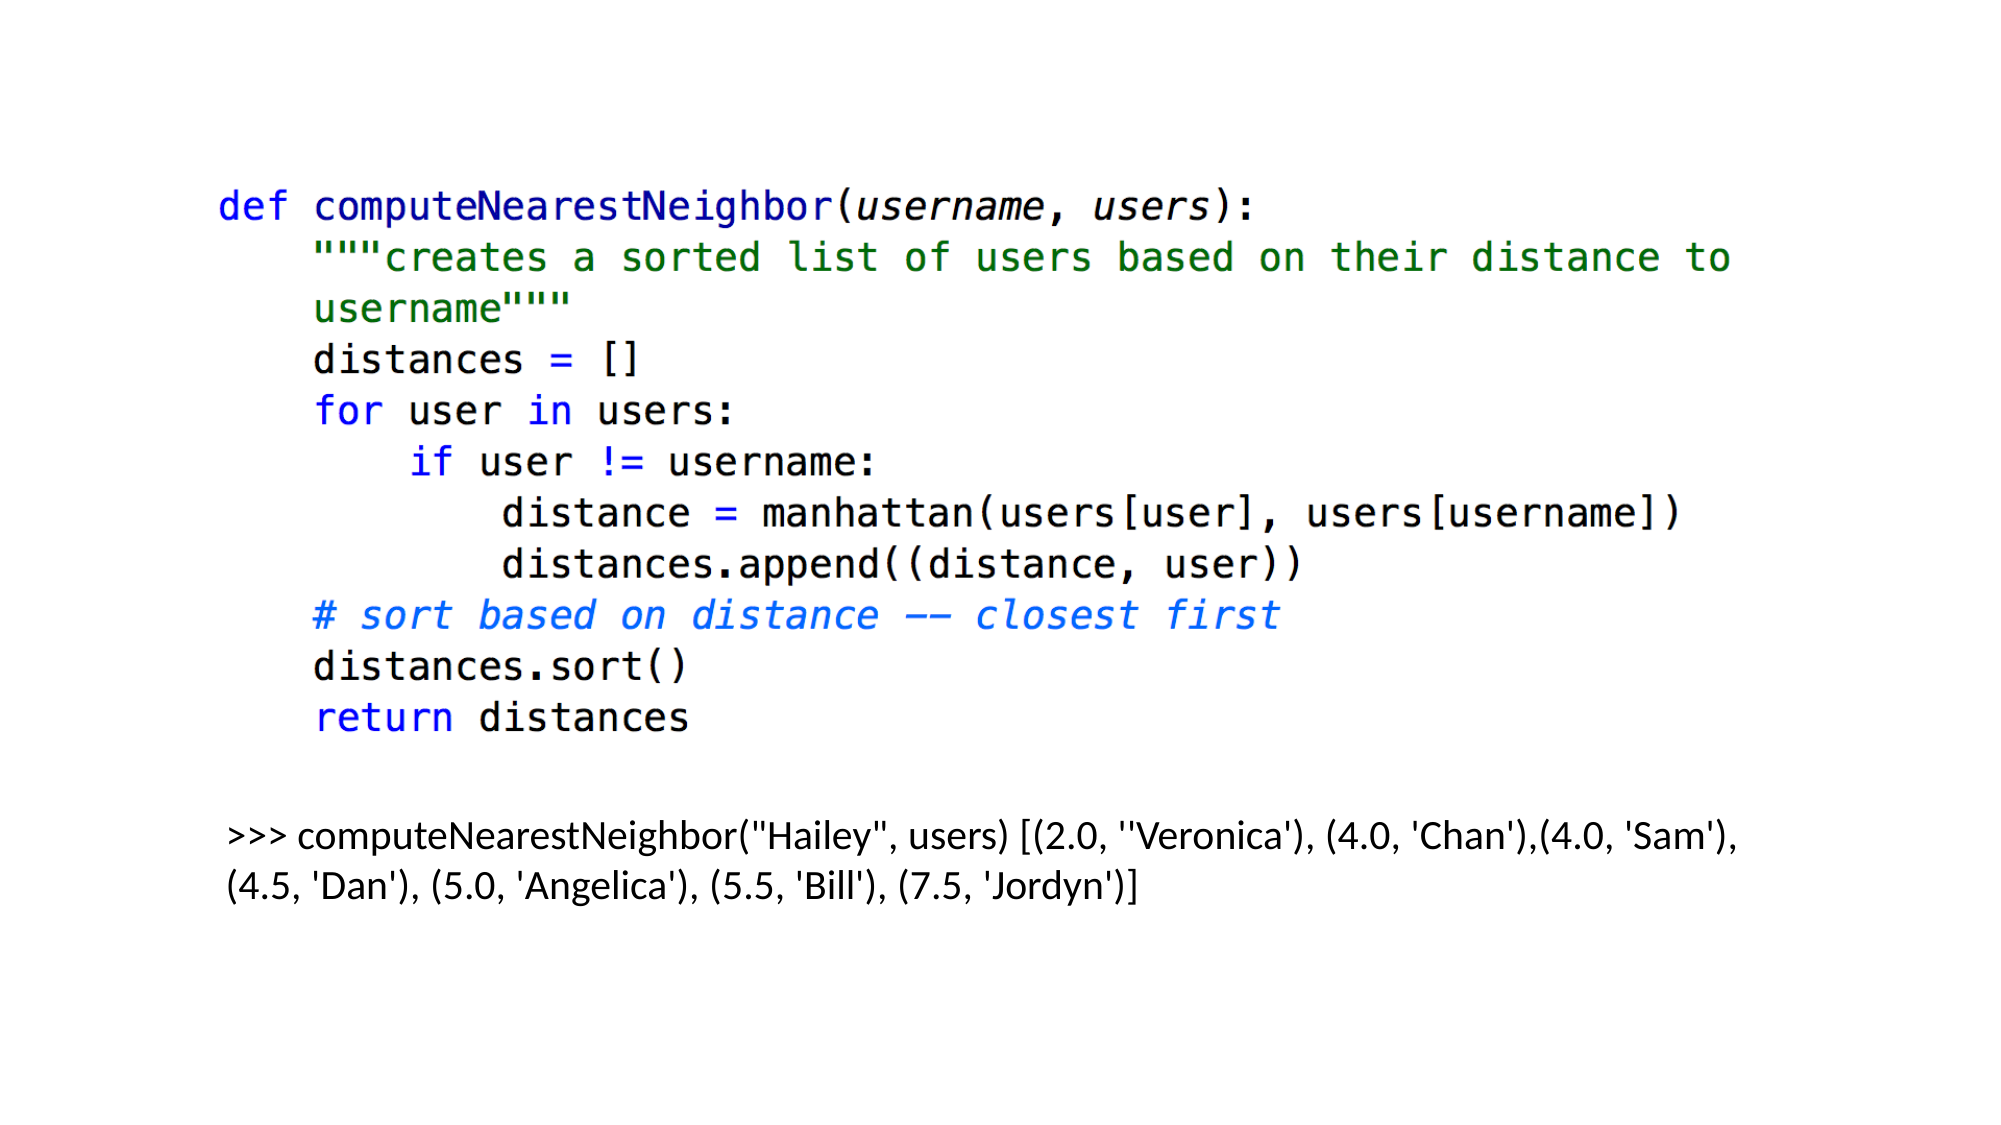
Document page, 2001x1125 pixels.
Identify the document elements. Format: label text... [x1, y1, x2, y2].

picture [198, 177, 1760, 753]
text_box >>> computeNearestNeighbor("Hailey", users) [(2.0, ''Veronica'), (4.0, 'Chan'),(4.0, 'Sam'), (4.5, 'Dan'), (5.0, 'Angelica'), (5.5, 'Bill'), (7.5, 'Jordyn')] [210, 800, 1765, 965]
